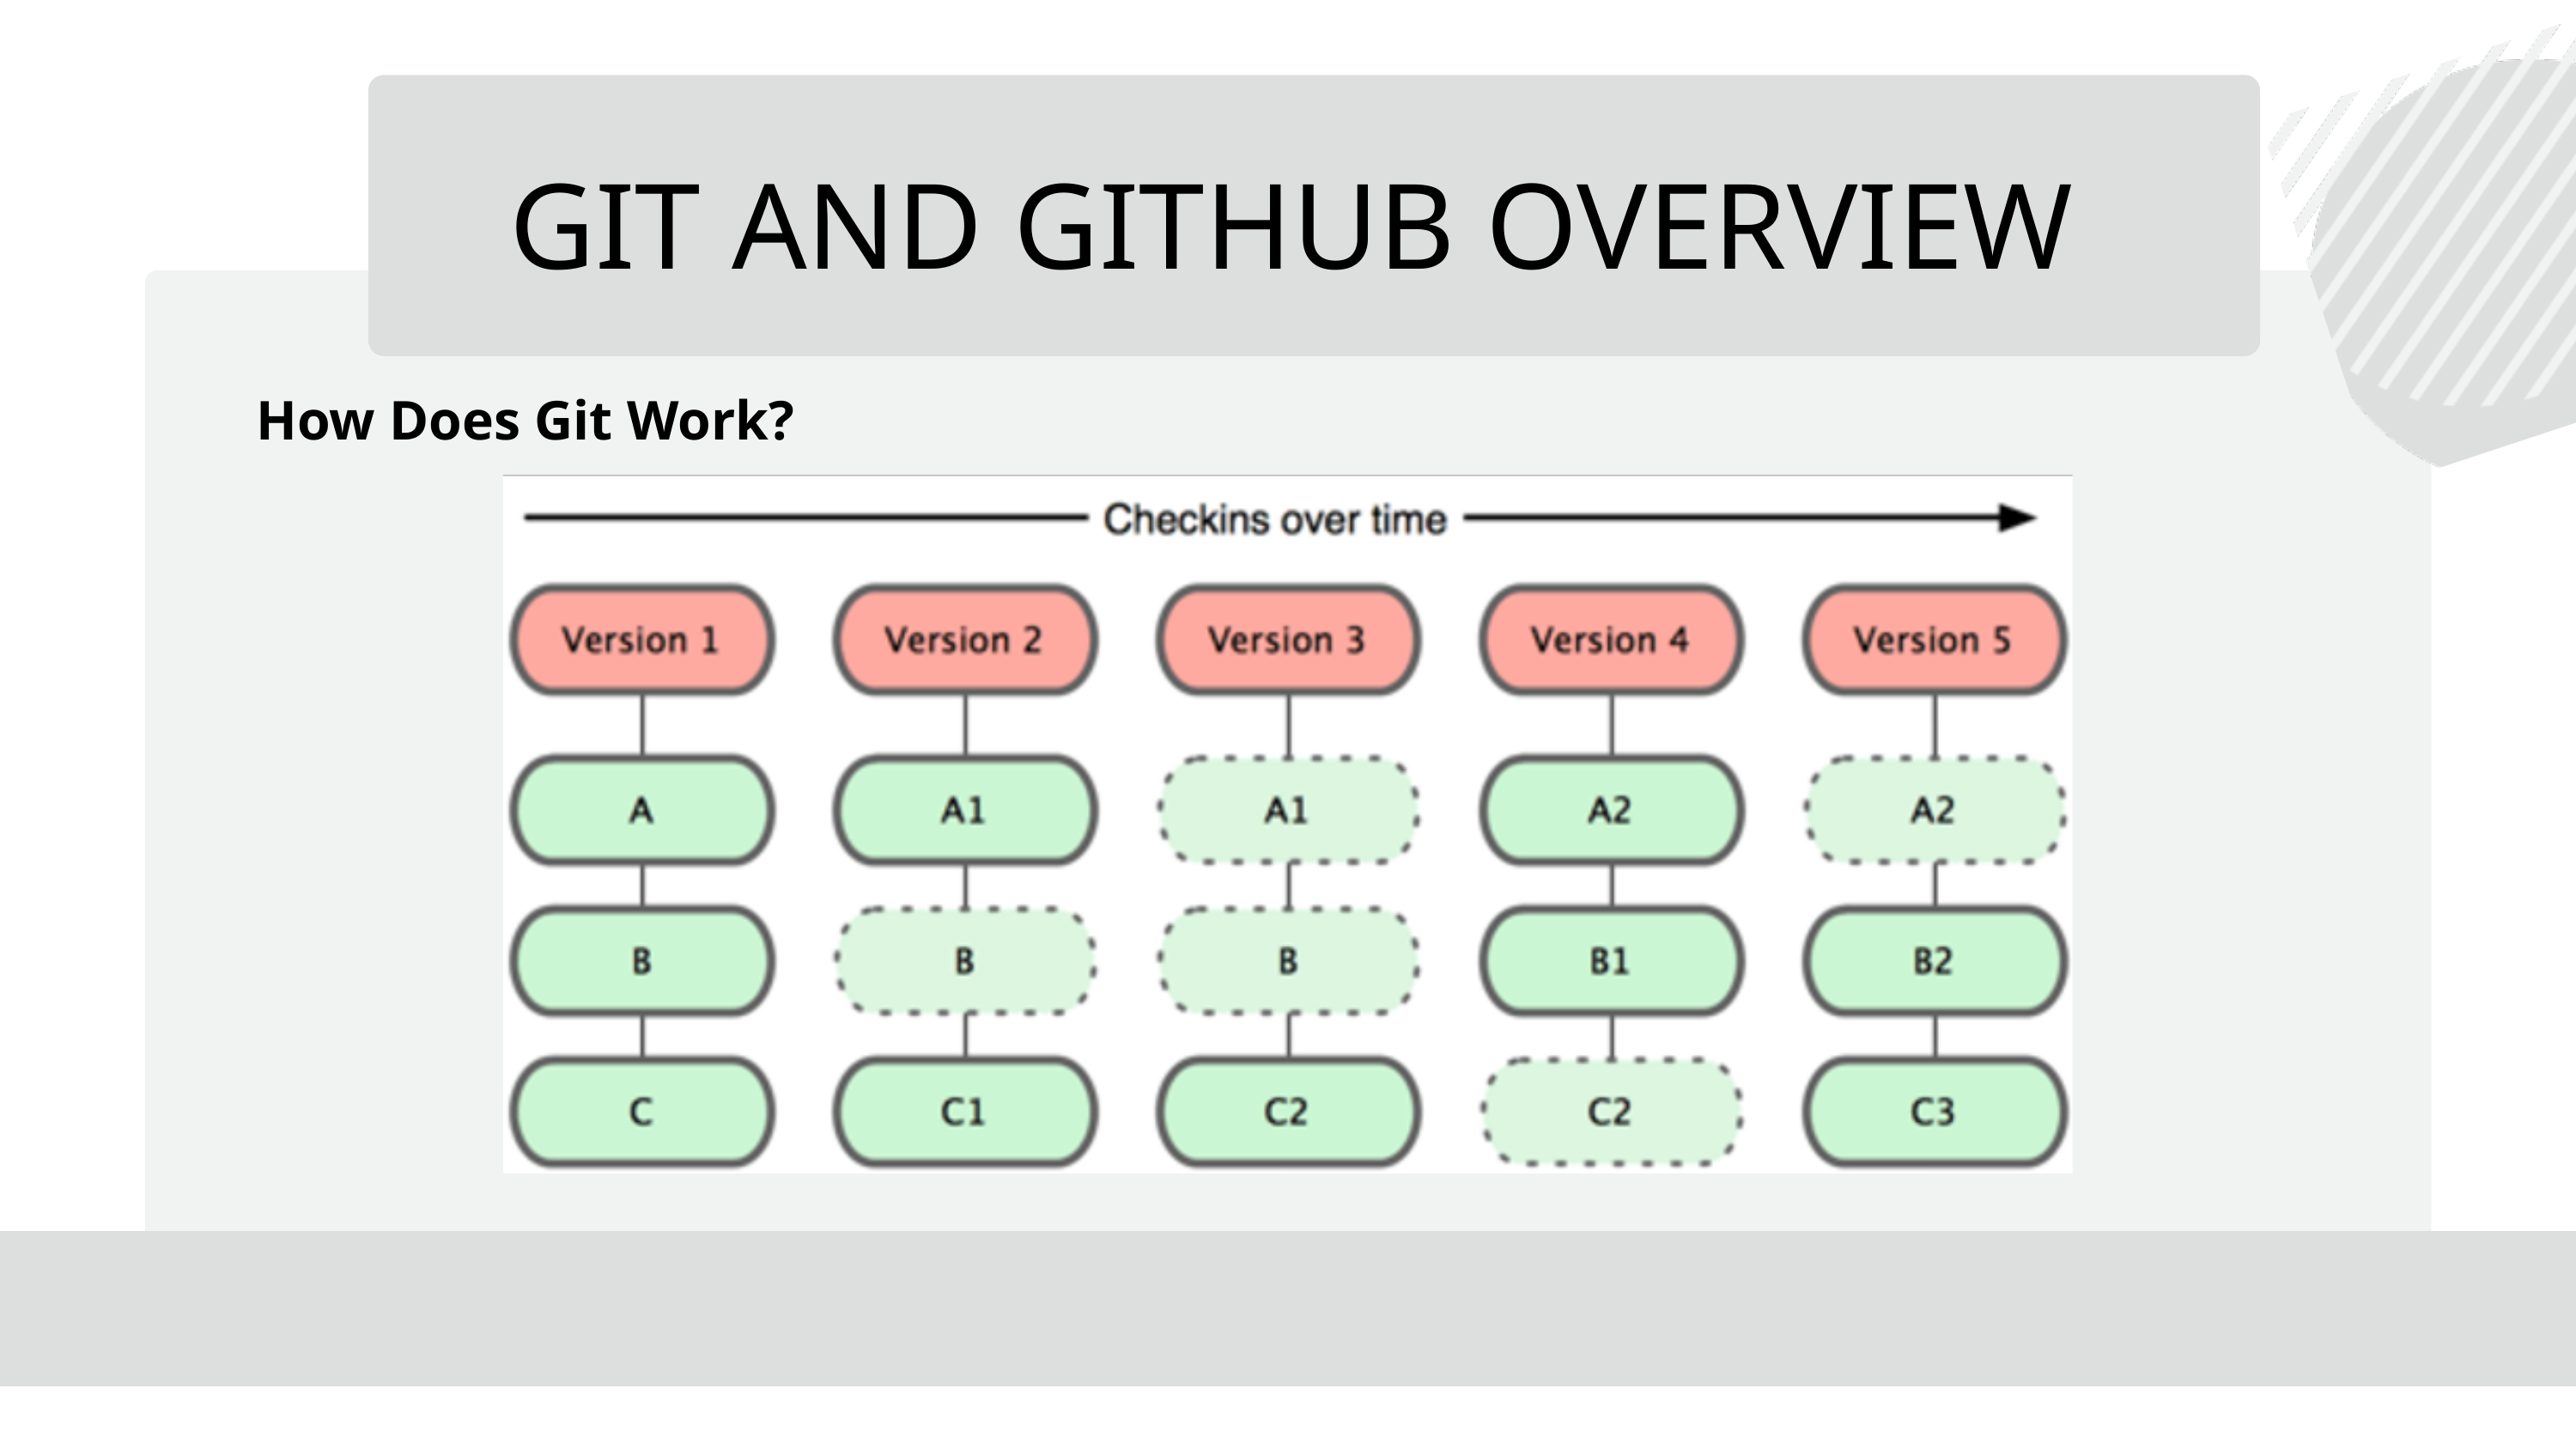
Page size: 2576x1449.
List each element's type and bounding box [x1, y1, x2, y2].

text_box [0, 1230, 2576, 1387]
text_box [144, 270, 2432, 1228]
text_box [368, 75, 2261, 357]
text_box [2267, 18, 2576, 469]
